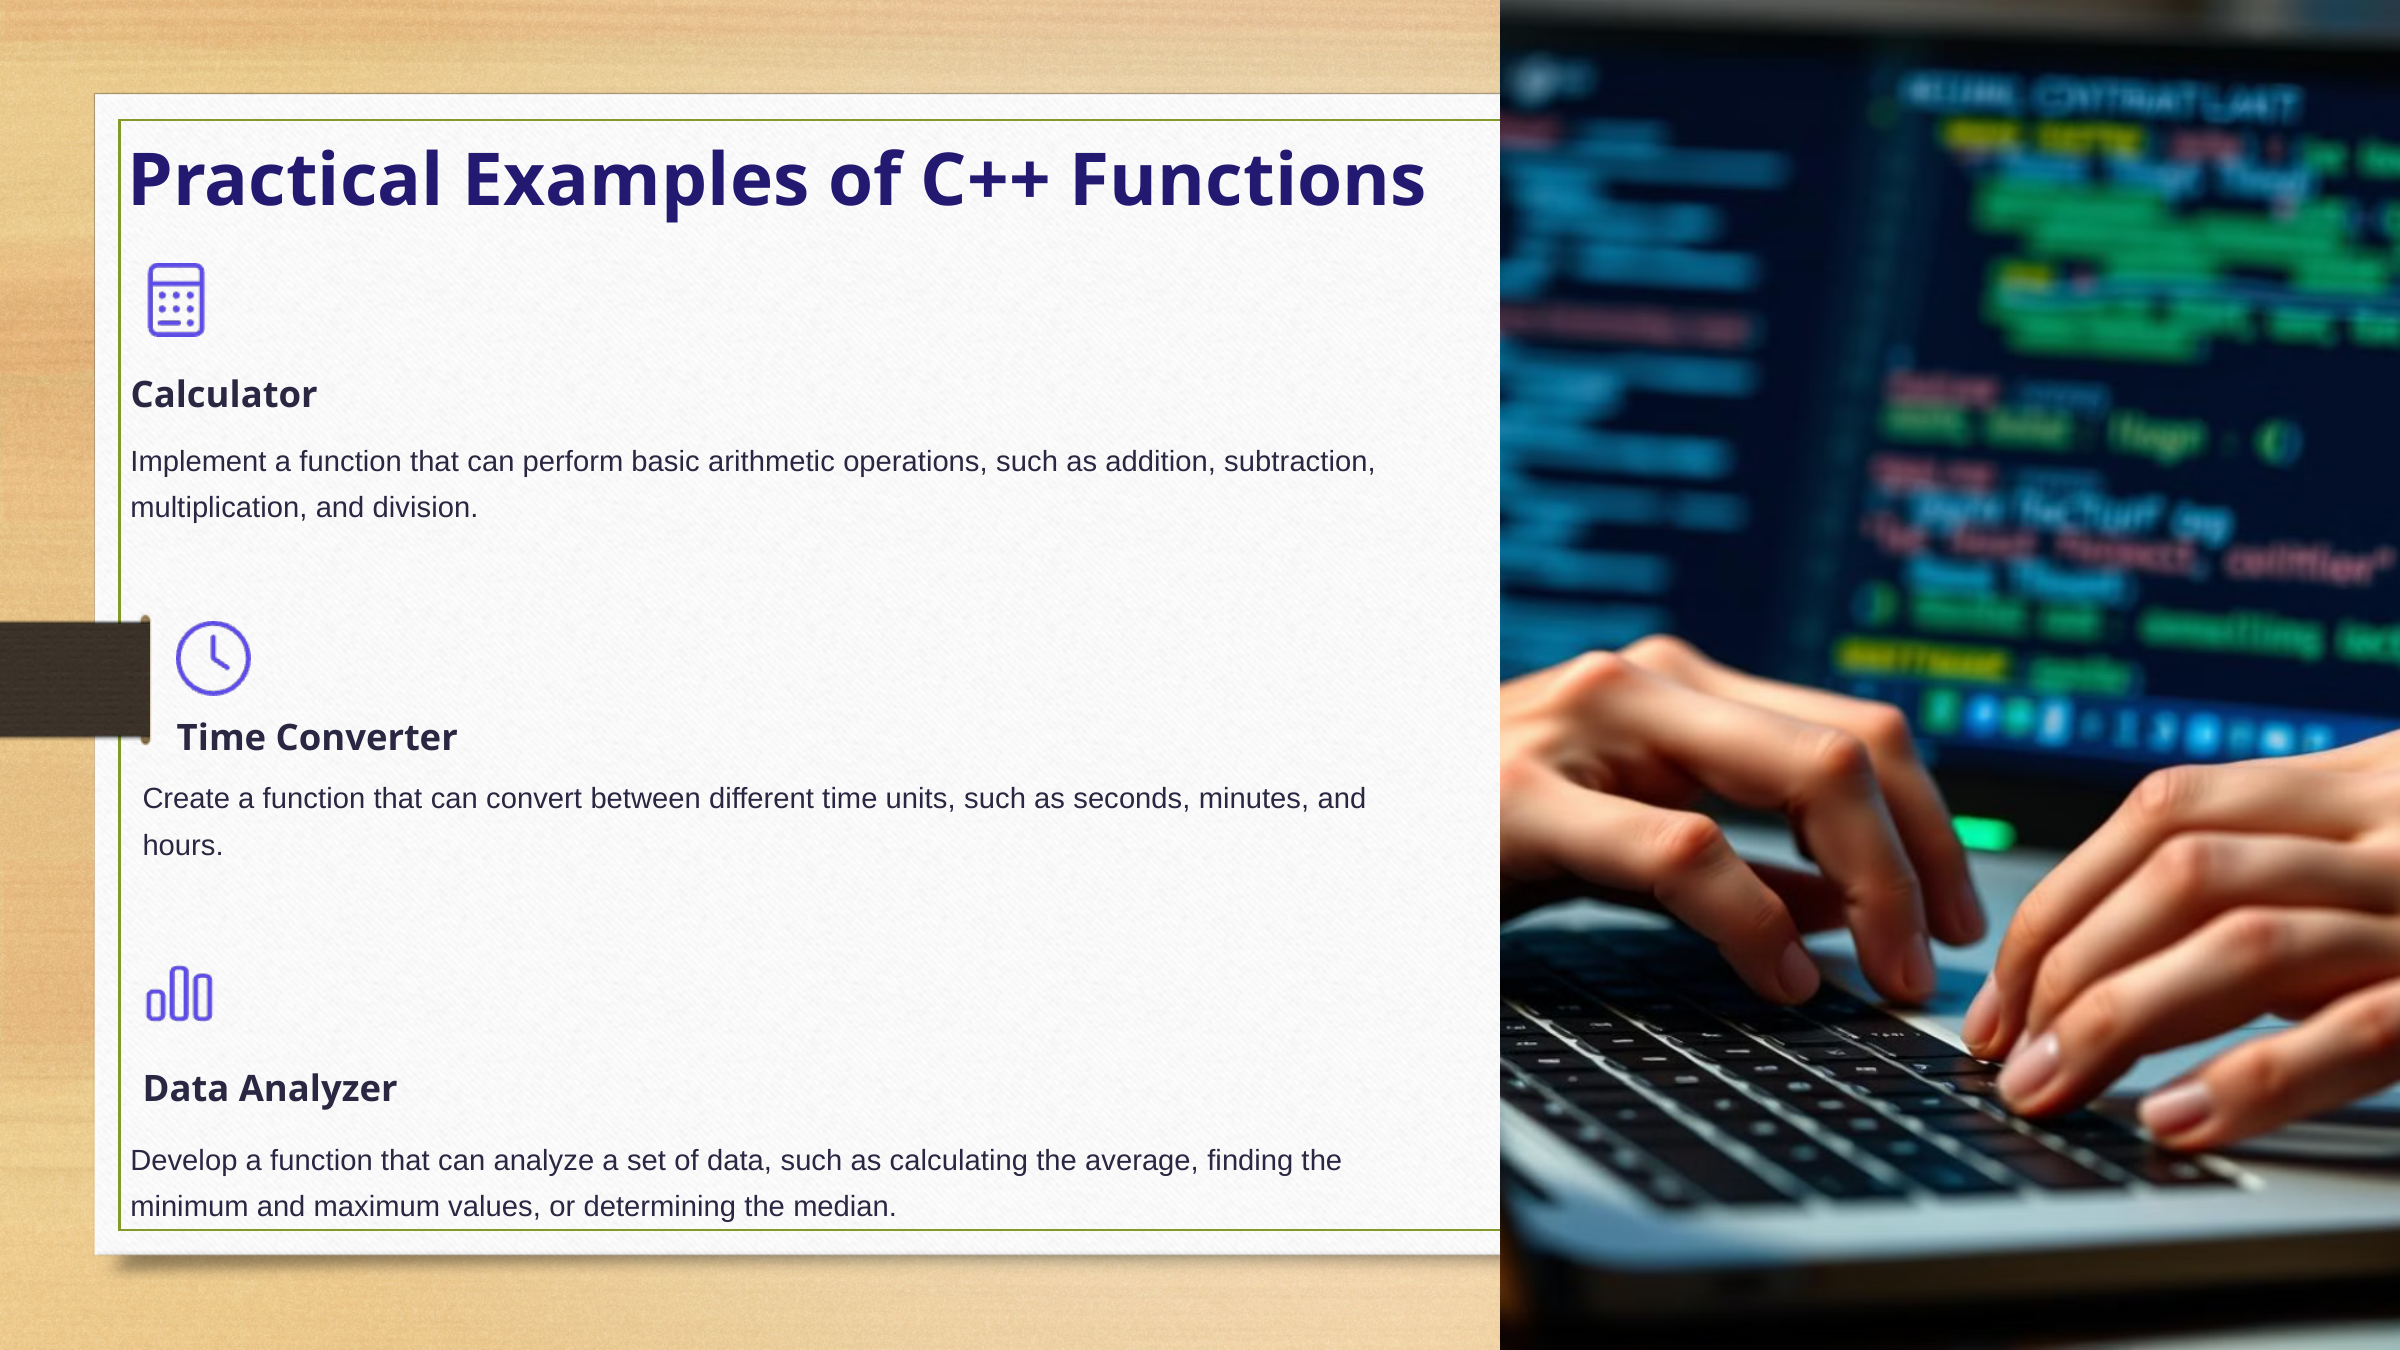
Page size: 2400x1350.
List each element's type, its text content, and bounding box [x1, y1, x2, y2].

picture [0, 0, 2400, 1350]
picture [2392, 297, 2400, 304]
text_box Time Converter [176, 712, 546, 759]
text_box Create a function that can convert between different time units, such as seconds, minutes, and hours. [142, 767, 1437, 863]
text_box Data Analyzer [142, 1062, 511, 1109]
text_box Develop a function that can analyze a set of data, such as calculating the average, finding the minimum and maximum values, or determining the median. [130, 1128, 1425, 1224]
text_box Calculator [130, 369, 499, 416]
text_box Practical Examples of C++ Functions [127, 128, 1373, 221]
picture [2337, 302, 2343, 309]
text_box Implement a function that can perform basic arithmetic operations, such as addition, subtraction, multiplication, and division. [130, 429, 1425, 525]
